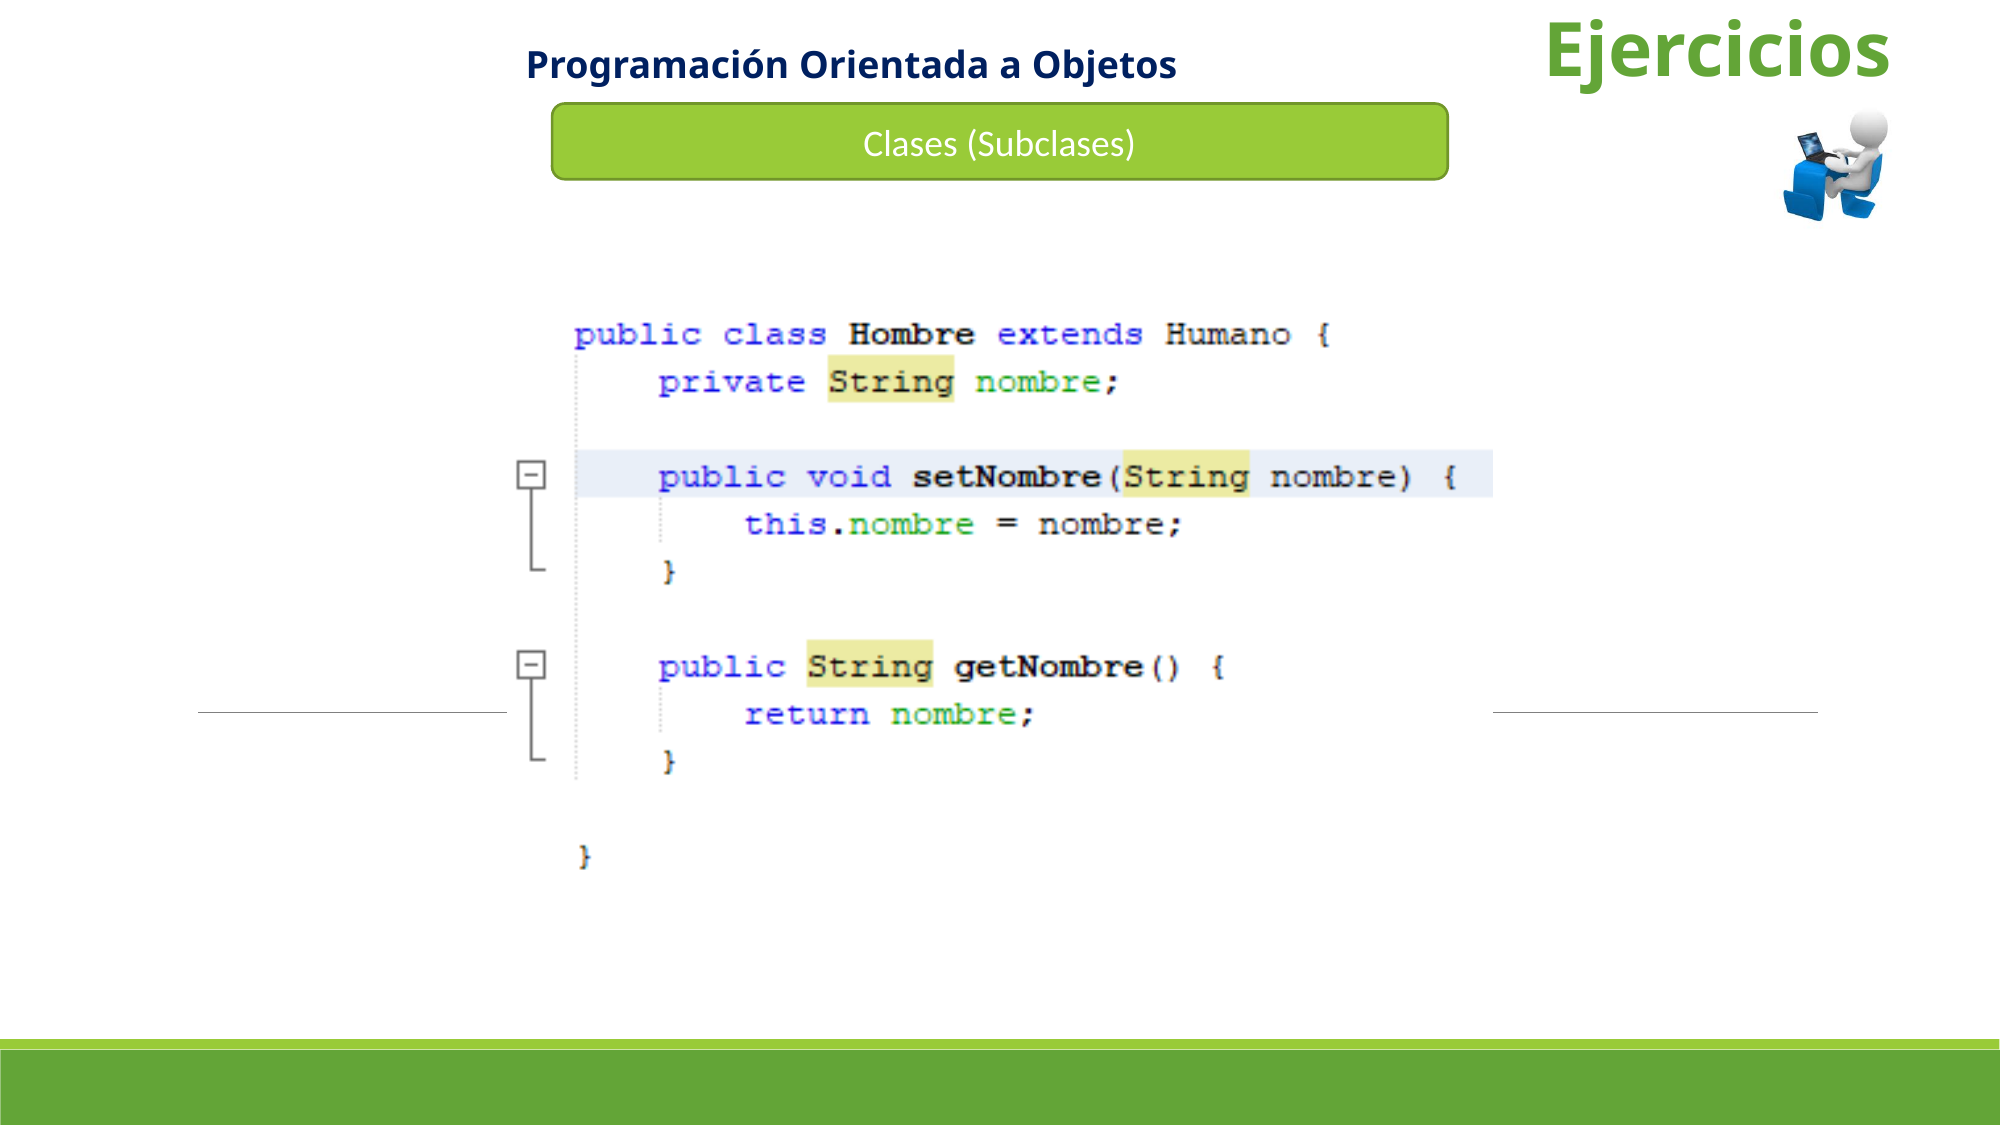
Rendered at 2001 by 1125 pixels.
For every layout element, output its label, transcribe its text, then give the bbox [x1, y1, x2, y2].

picture [1763, 99, 1903, 238]
text_box Programación Orientada a Objetos [510, 34, 1350, 94]
text_box Clases (Subclases) [550, 102, 1450, 181]
picture [506, 295, 1494, 900]
text_box Ejercicios [1528, 0, 2000, 100]
